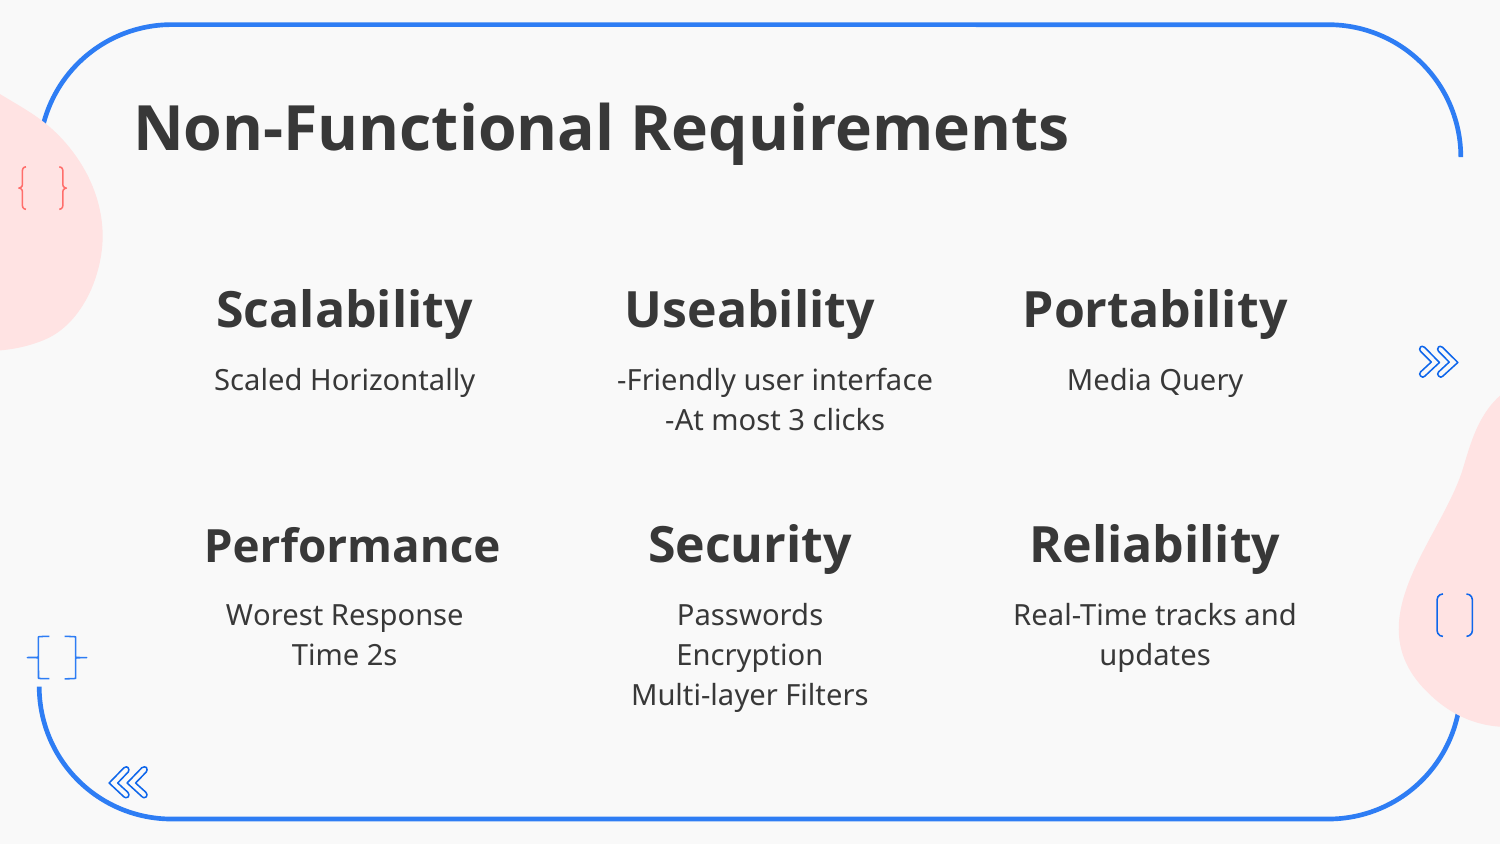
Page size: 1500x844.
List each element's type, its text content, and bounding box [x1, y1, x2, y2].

subtitle Security [587, 506, 913, 588]
title Non-Functional Requirements [118, 72, 1382, 167]
subtitle Portability [992, 271, 1318, 353]
subtitle Performance [182, 506, 522, 588]
subtitle Scalability [182, 271, 508, 353]
subtitle Real-Time tracks and updates [992, 588, 1318, 681]
subtitle -Friendly user interface -At most 3 clicks [587, 341, 964, 446]
subtitle Passwords Encryption Multi-layer Filters [587, 588, 913, 681]
subtitle Media Query [992, 353, 1318, 446]
subtitle Useability [587, 271, 913, 353]
subtitle Scaled Horizontally [181, 341, 508, 446]
subtitle Worest Response Time 2s [181, 575, 508, 681]
subtitle Reliability [992, 506, 1318, 588]
